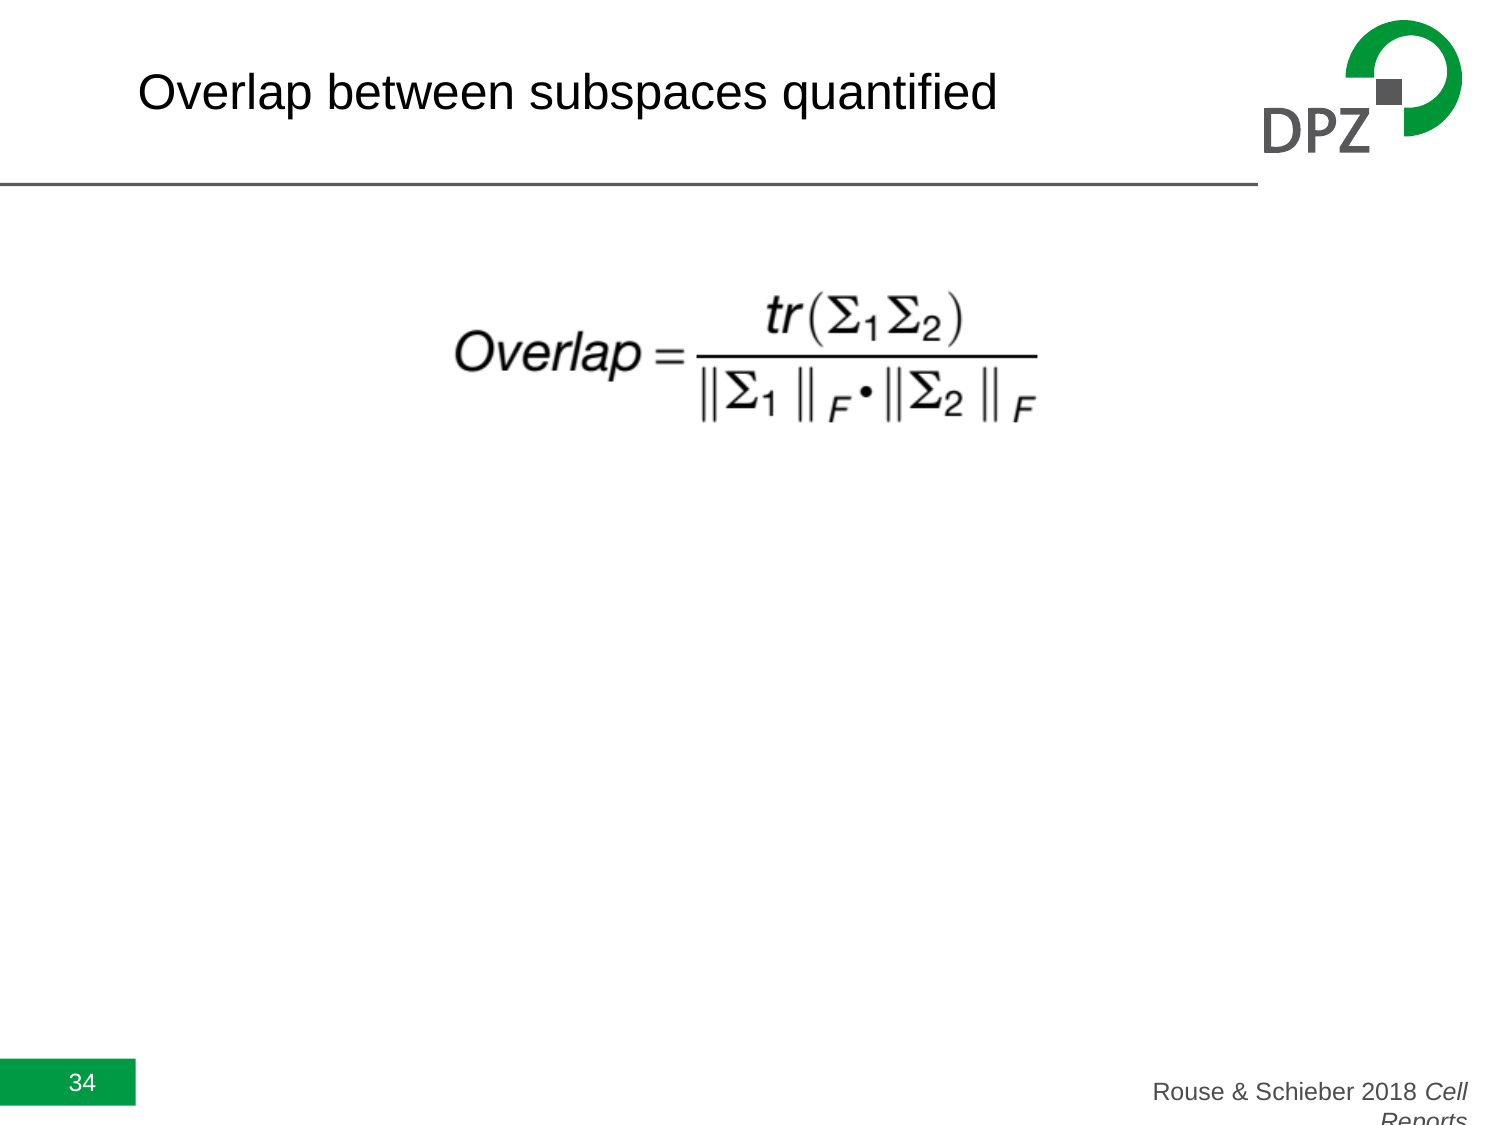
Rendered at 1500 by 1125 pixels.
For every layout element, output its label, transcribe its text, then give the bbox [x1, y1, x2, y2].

slide_number 34 [0, 1058, 112, 1123]
picture [431, 255, 1069, 447]
title Overlap between subspaces quantified [122, 42, 1184, 137]
text_box Rouse & Schieber 2018 Cell Reports [1045, 1067, 1483, 1125]
